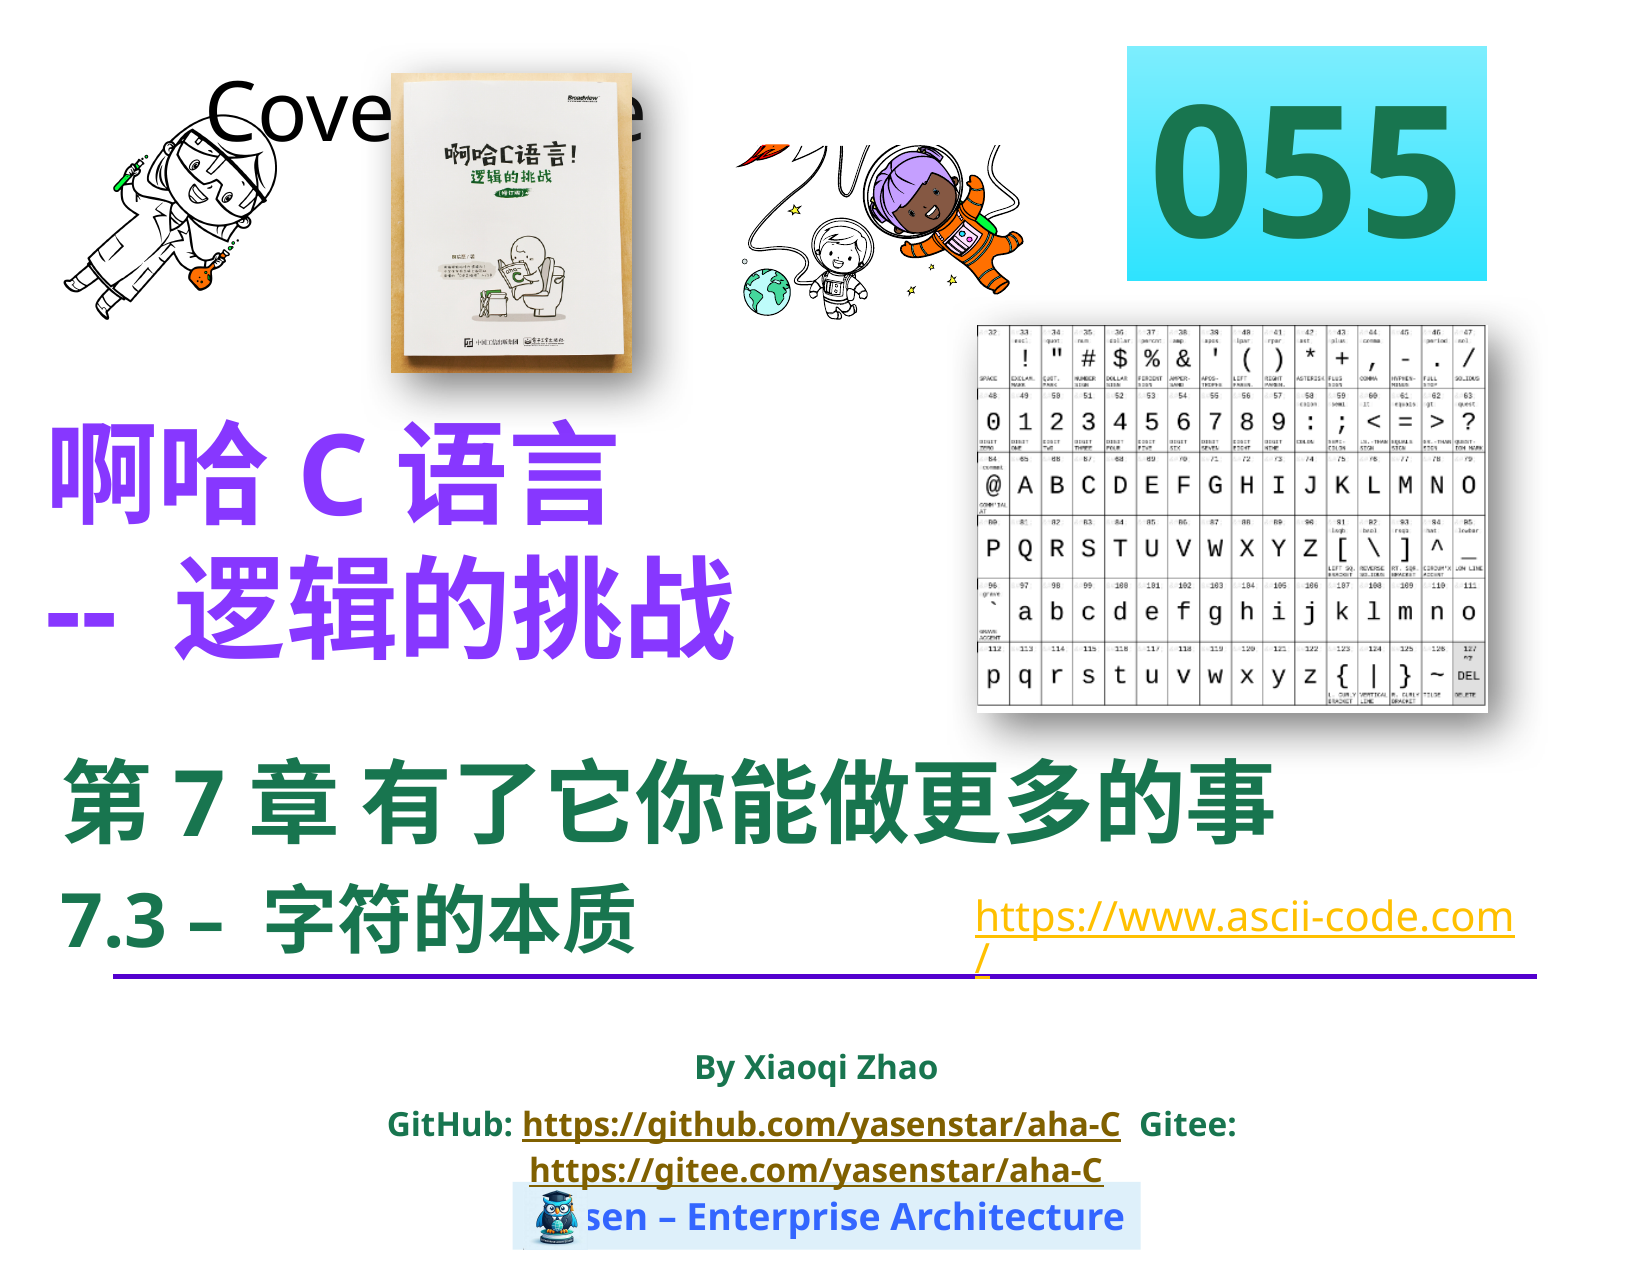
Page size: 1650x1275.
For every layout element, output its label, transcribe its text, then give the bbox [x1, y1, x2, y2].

text_box 第7章 有了它你能做更多的事 7.3 – 字符的本质 [45, 737, 1428, 973]
text_box 055 [1127, 46, 1487, 281]
title Cover page [27, 62, 405, 310]
picture [523, 1185, 588, 1250]
picture [391, 73, 632, 373]
text_box By Xiaoqi Zhao GitHub: https://github.com/yasenstar/aha-C Gitee: https://gitee.com/yasenstar/aha-C [113, 1038, 1520, 1159]
picture [28, 73, 321, 366]
picture [977, 325, 1488, 713]
text_box 啊哈C语言 -- 逻辑的挑战 [45, 402, 959, 680]
text_box https://www.ascii-code.com/ [959, 882, 1539, 954]
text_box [735, 144, 1024, 320]
title Cover page [649, 62, 825, 310]
